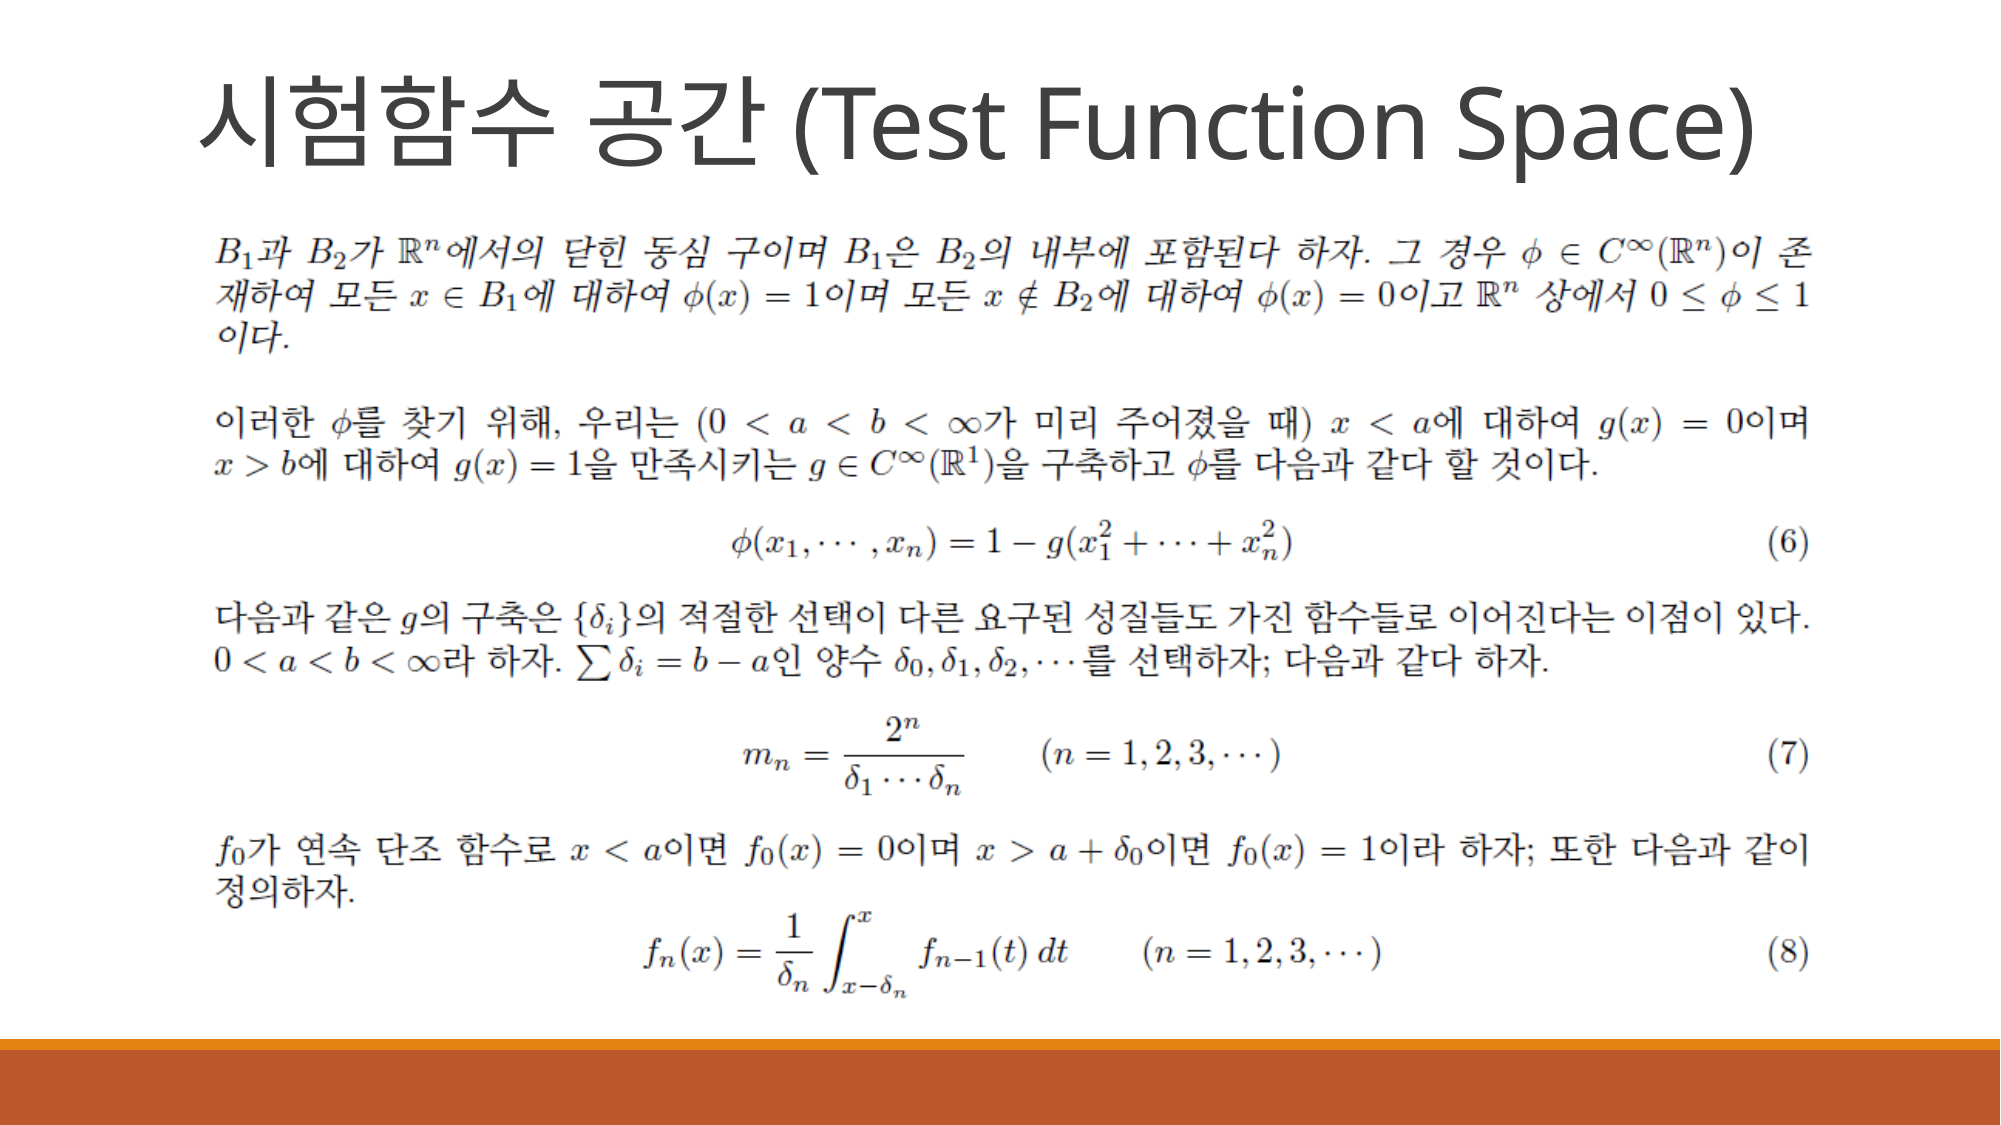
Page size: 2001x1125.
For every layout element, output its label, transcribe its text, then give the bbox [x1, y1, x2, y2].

picture [179, 208, 1847, 1005]
title 시험함수 공간(Test Function Space) [180, 47, 1830, 188]
